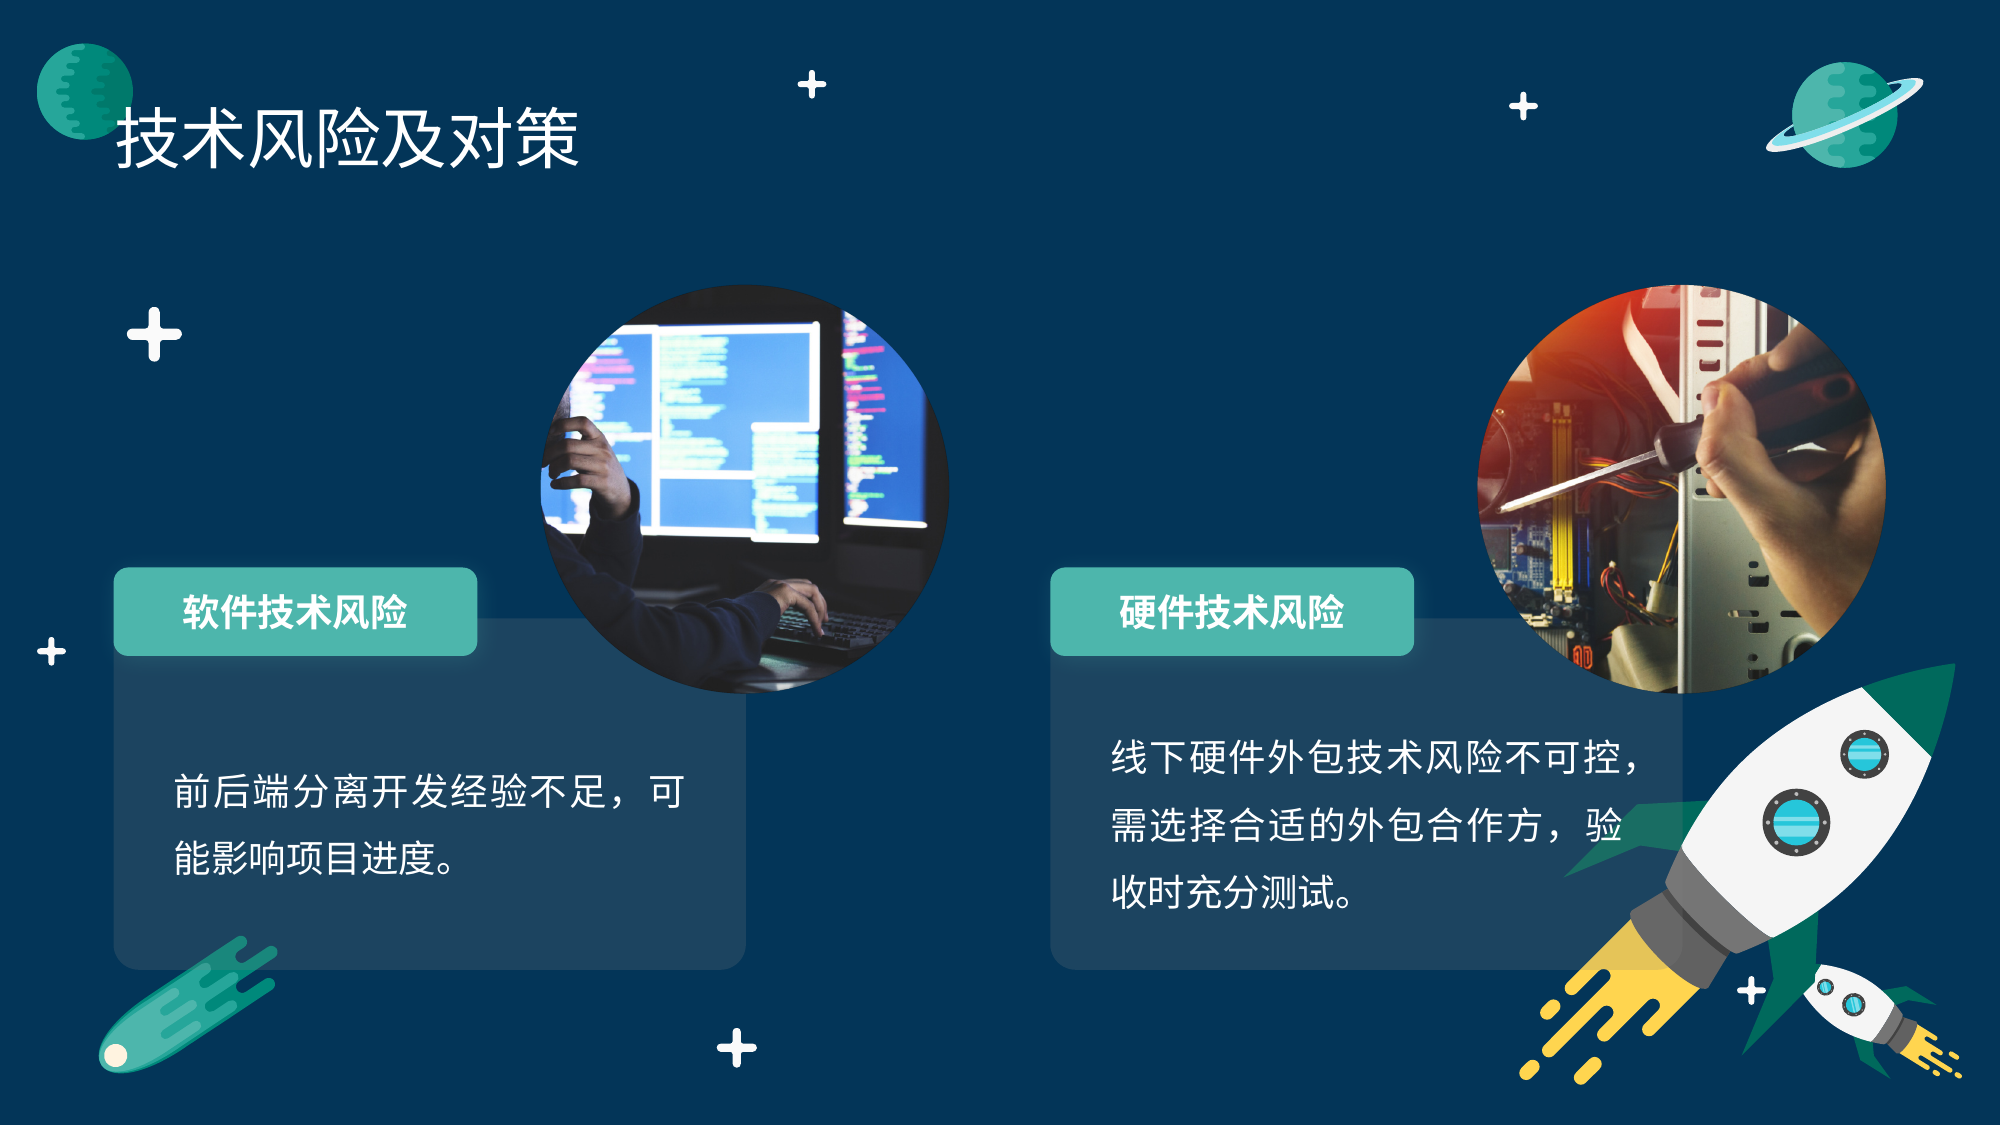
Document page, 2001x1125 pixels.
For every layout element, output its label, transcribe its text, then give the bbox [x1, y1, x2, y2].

text_box 线下硬件外包技术风险不可控，需选择合适的外包合作方，验收时充分测试。 [1049, 617, 1519, 971]
text_box 技术风险及对策 [114, 58, 1886, 178]
text_box 硬件技术风险 [1049, 566, 1416, 658]
picture [1477, 284, 1956, 1085]
picture [540, 284, 950, 694]
text_box 软件技术风险 [112, 566, 479, 658]
text_box 前后端分离开发经验不足，可能影响项目进度。 [112, 617, 747, 971]
